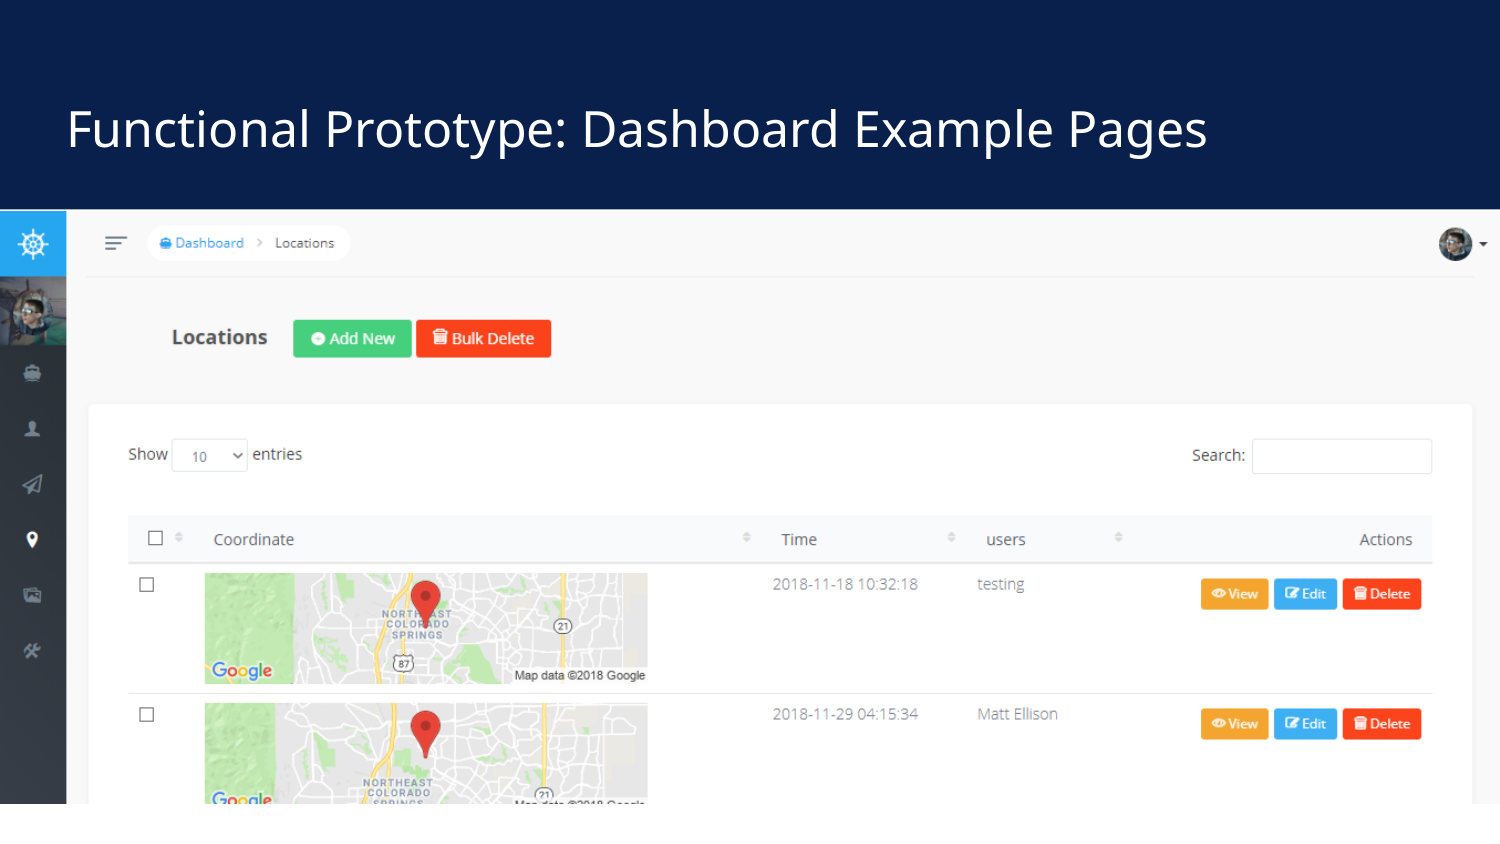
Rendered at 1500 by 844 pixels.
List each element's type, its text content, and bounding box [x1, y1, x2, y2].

title Functional Prototype: Dashboard Example Pages [51, 82, 1449, 185]
picture [0, 211, 1500, 804]
